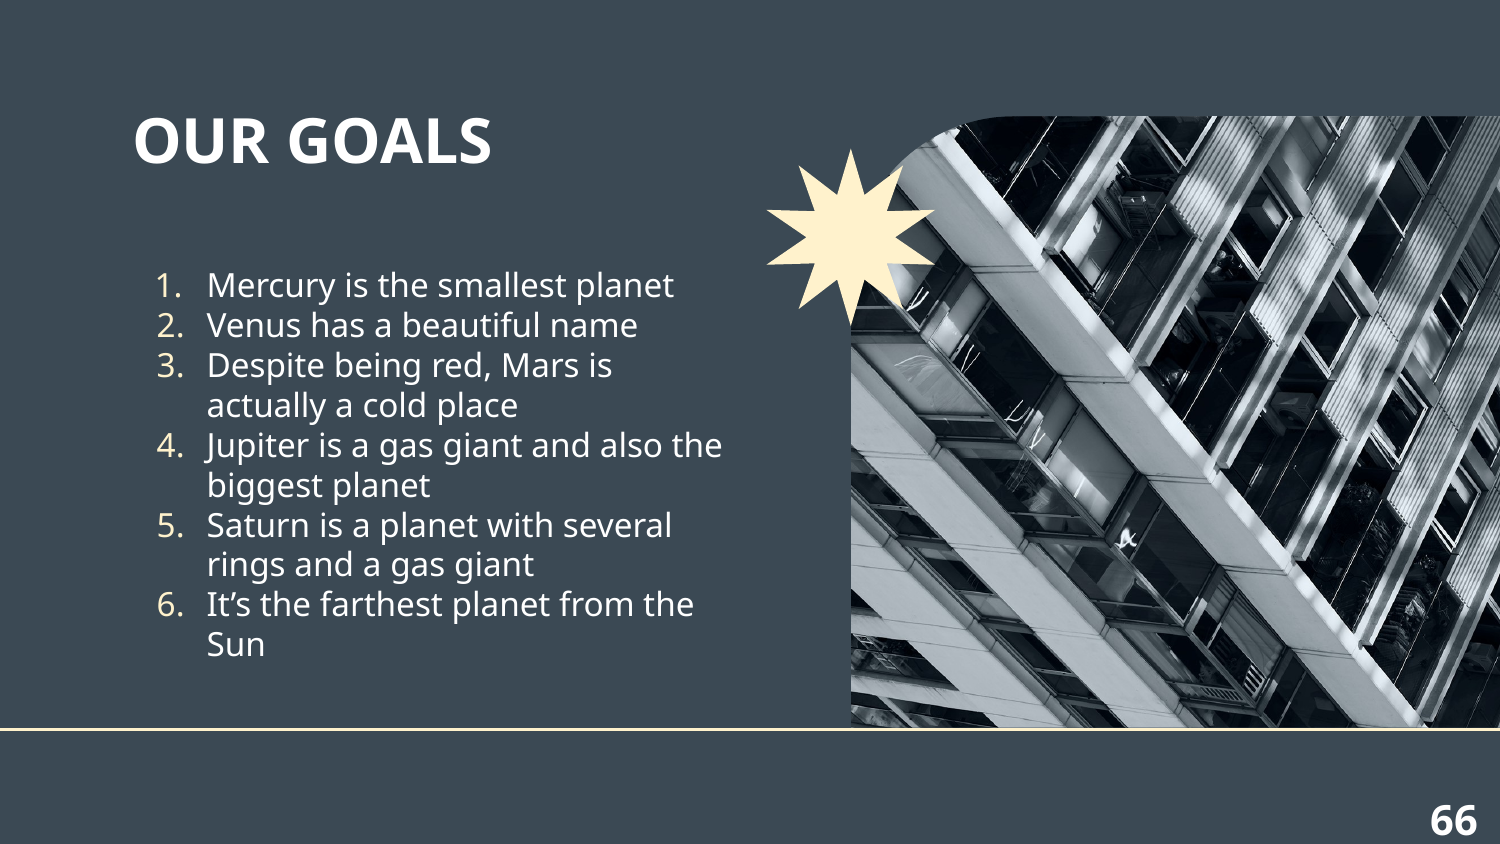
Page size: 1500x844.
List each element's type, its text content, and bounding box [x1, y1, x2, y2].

title OUR GOALS [117, 91, 1383, 185]
picture [850, 115, 1500, 728]
slide_number ‹#› [1403, 779, 1494, 844]
subtitle Mercury is the smallest planet Venus has a beautiful name Despite being red, Mars is actually a cold place Jupiter is a gas giant and also the biggest planet Saturn is a planet with several rings and a gas giant It’s the farthest planet from the Sun [116, 249, 752, 660]
text_box [766, 165, 845, 310]
